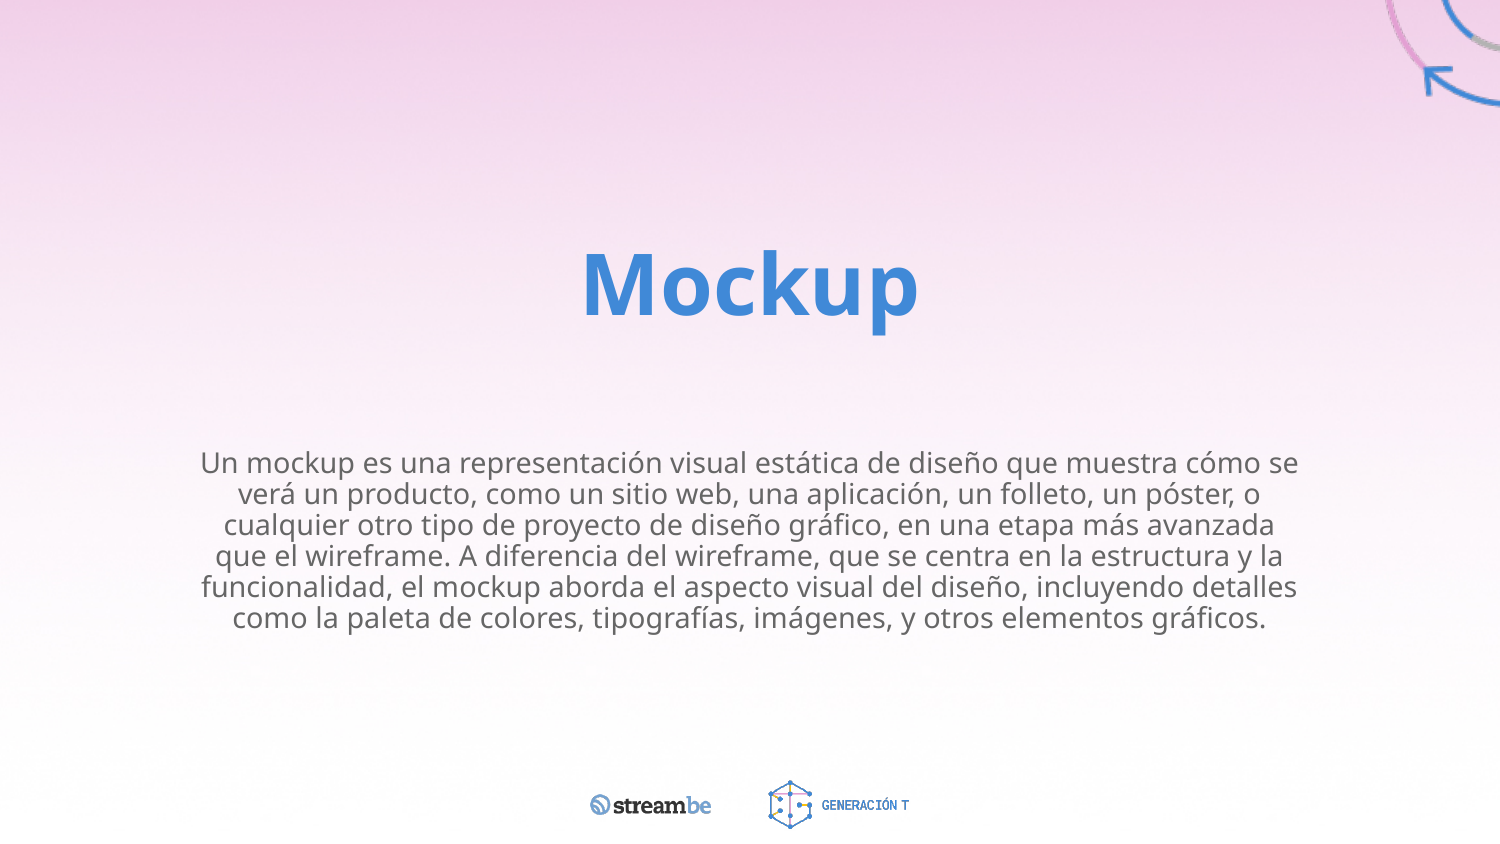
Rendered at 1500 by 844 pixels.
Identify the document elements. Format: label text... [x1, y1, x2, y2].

title Mockup [187, 138, 1313, 432]
picture [0, 0, 1500, 844]
subtitle Un mockup es una representación visual estática de diseño que muestra cómo se verá un producto, como un sitio web, una aplicación, un folleto, un póster, o cualquier otro tipo de proyecto de diseño gráfico, en una etapa más avanzada que el wireframe. A diferencia del wireframe, que se centra en la estructura y la funcionalidad, el mockup aborda el aspecto visual del diseño, incluyendo detalles como la paleta de colores, tipografías, imágenes, y otros elementos gráficos. [187, 443, 1313, 647]
